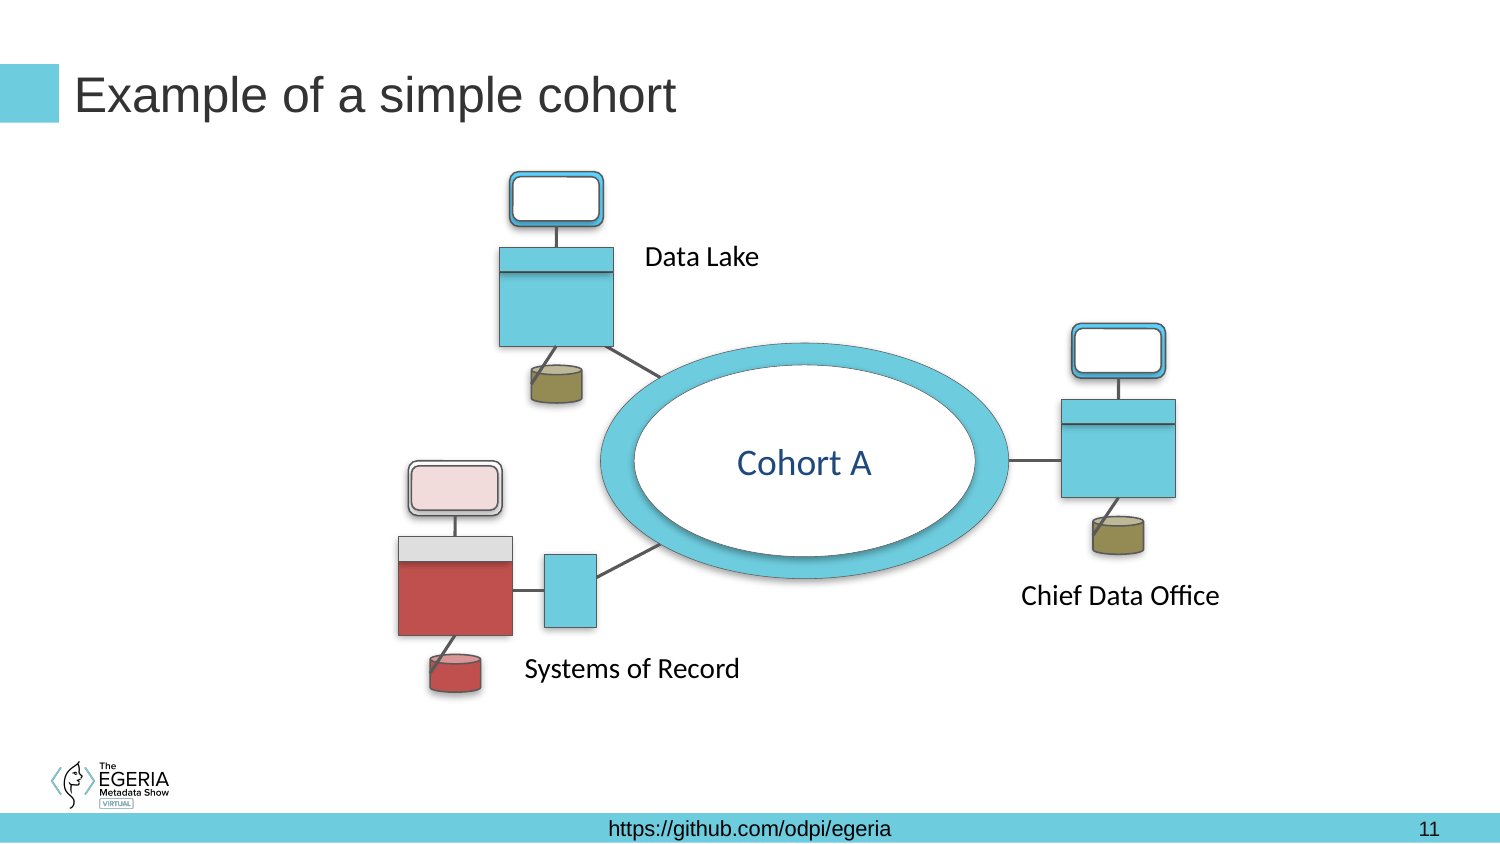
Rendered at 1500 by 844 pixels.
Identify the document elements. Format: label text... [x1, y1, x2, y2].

text_box Chief Data Office [996, 569, 1245, 619]
text_box [429, 653, 482, 693]
text_box [397, 568, 513, 636]
text_box [1092, 515, 1145, 556]
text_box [556, 543, 661, 599]
text_box [407, 459, 503, 472]
text_box [1061, 399, 1176, 424]
text_box [410, 465, 499, 511]
text_box [599, 342, 1010, 580]
text_box [499, 279, 614, 347]
slide_number 11 [1403, 813, 1494, 843]
text_box [1074, 327, 1163, 374]
text_box [530, 365, 541, 381]
text_box [397, 536, 513, 562]
text_box [511, 175, 600, 222]
text_box Cohort A [633, 364, 976, 558]
text_box [508, 170, 605, 227]
text_box Systems of Record [509, 642, 759, 693]
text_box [555, 317, 661, 378]
text_box Data Lake [630, 230, 879, 280]
text_box [543, 553, 597, 628]
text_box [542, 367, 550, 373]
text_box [440, 656, 478, 663]
title Example of a simple cohort [58, 47, 1449, 141]
text_box [1071, 322, 1167, 379]
text_box [1104, 518, 1141, 525]
text_box [499, 247, 614, 272]
picture [51, 761, 169, 809]
text_box [1061, 430, 1176, 498]
text_box [530, 372, 583, 404]
